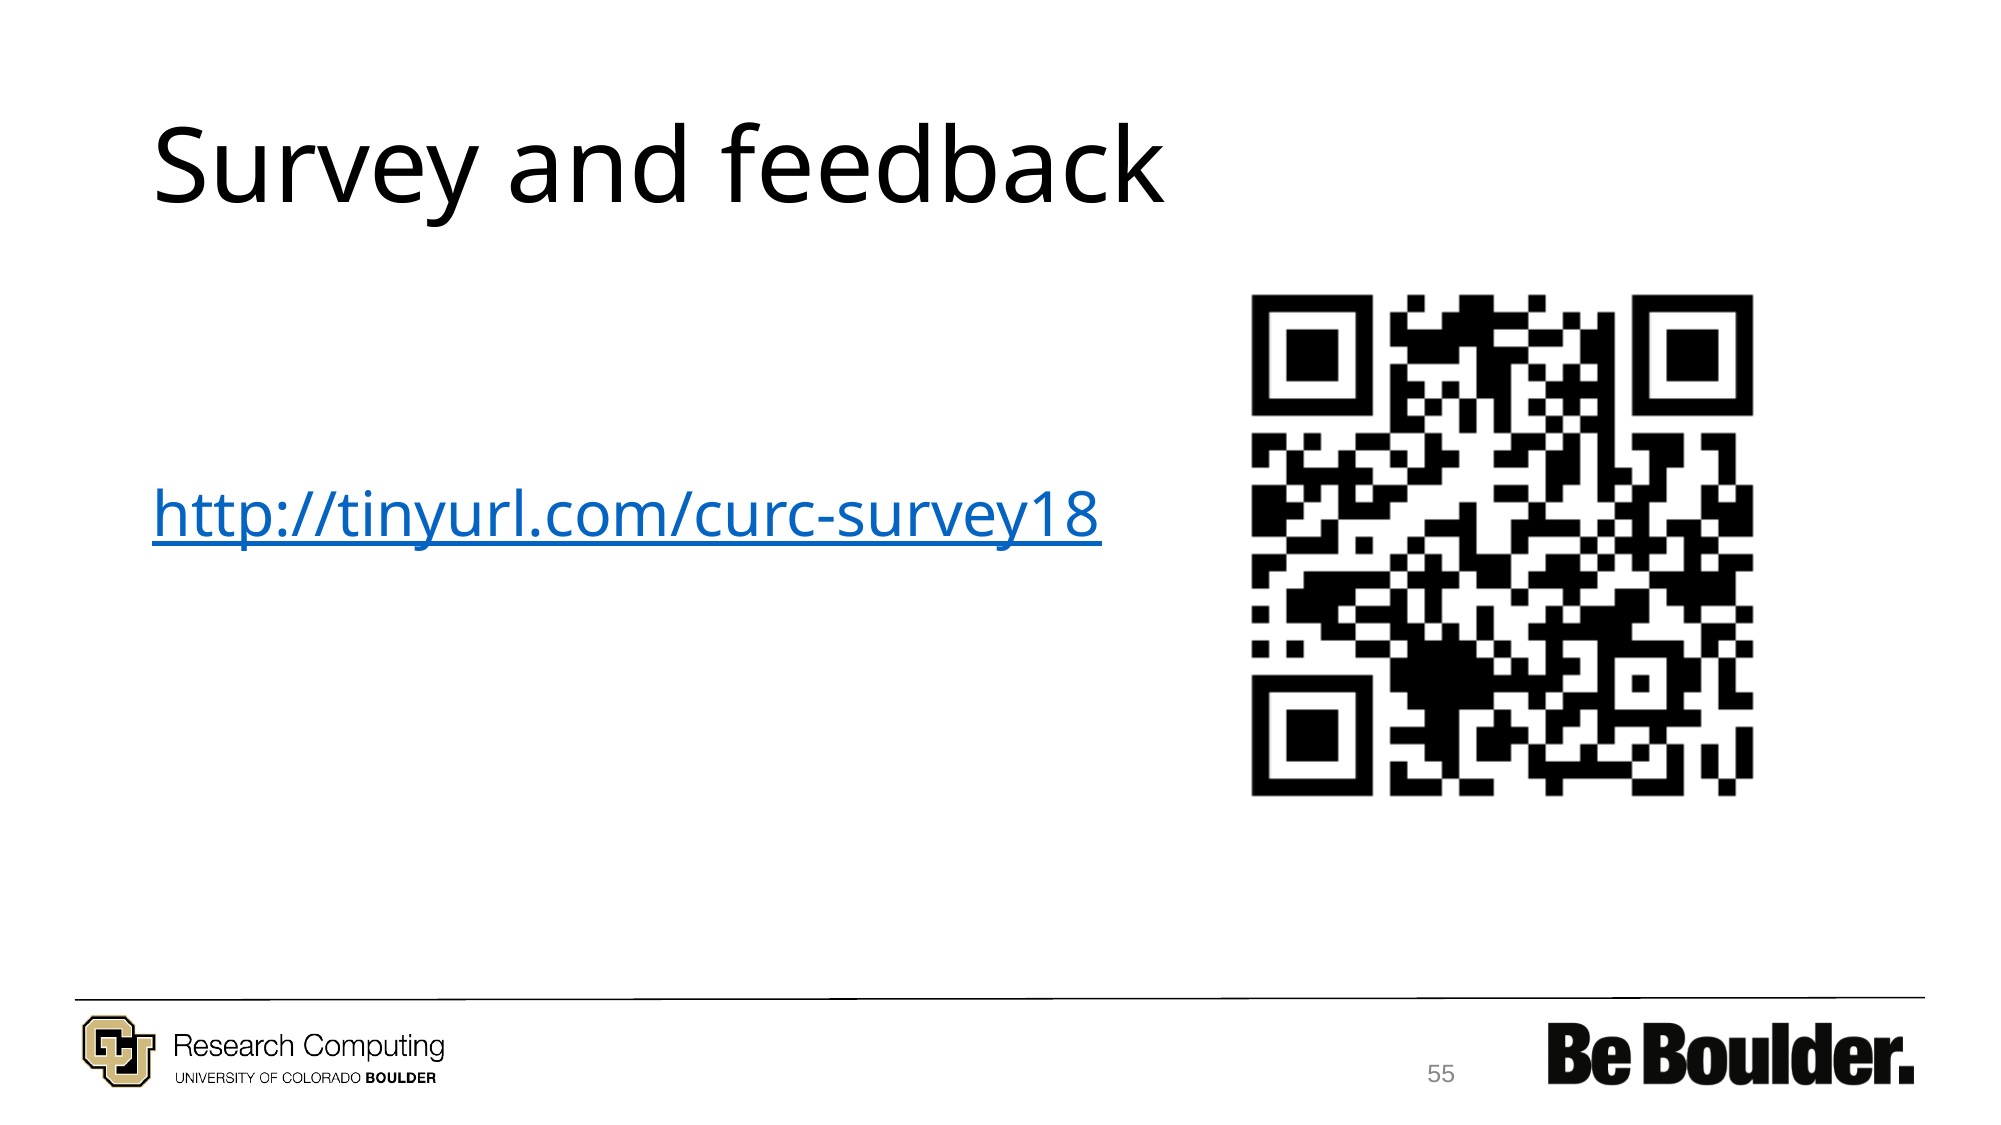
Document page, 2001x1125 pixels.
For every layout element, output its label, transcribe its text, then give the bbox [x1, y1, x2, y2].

picture [1524, 1015, 1938, 1088]
picture [1179, 222, 1827, 870]
title Survey and feedback [137, 59, 1863, 278]
list http://tinyurl.com/curc-survey18 [137, 299, 1863, 983]
slide_number 55 [1412, 1042, 1525, 1103]
picture [81, 1015, 444, 1088]
